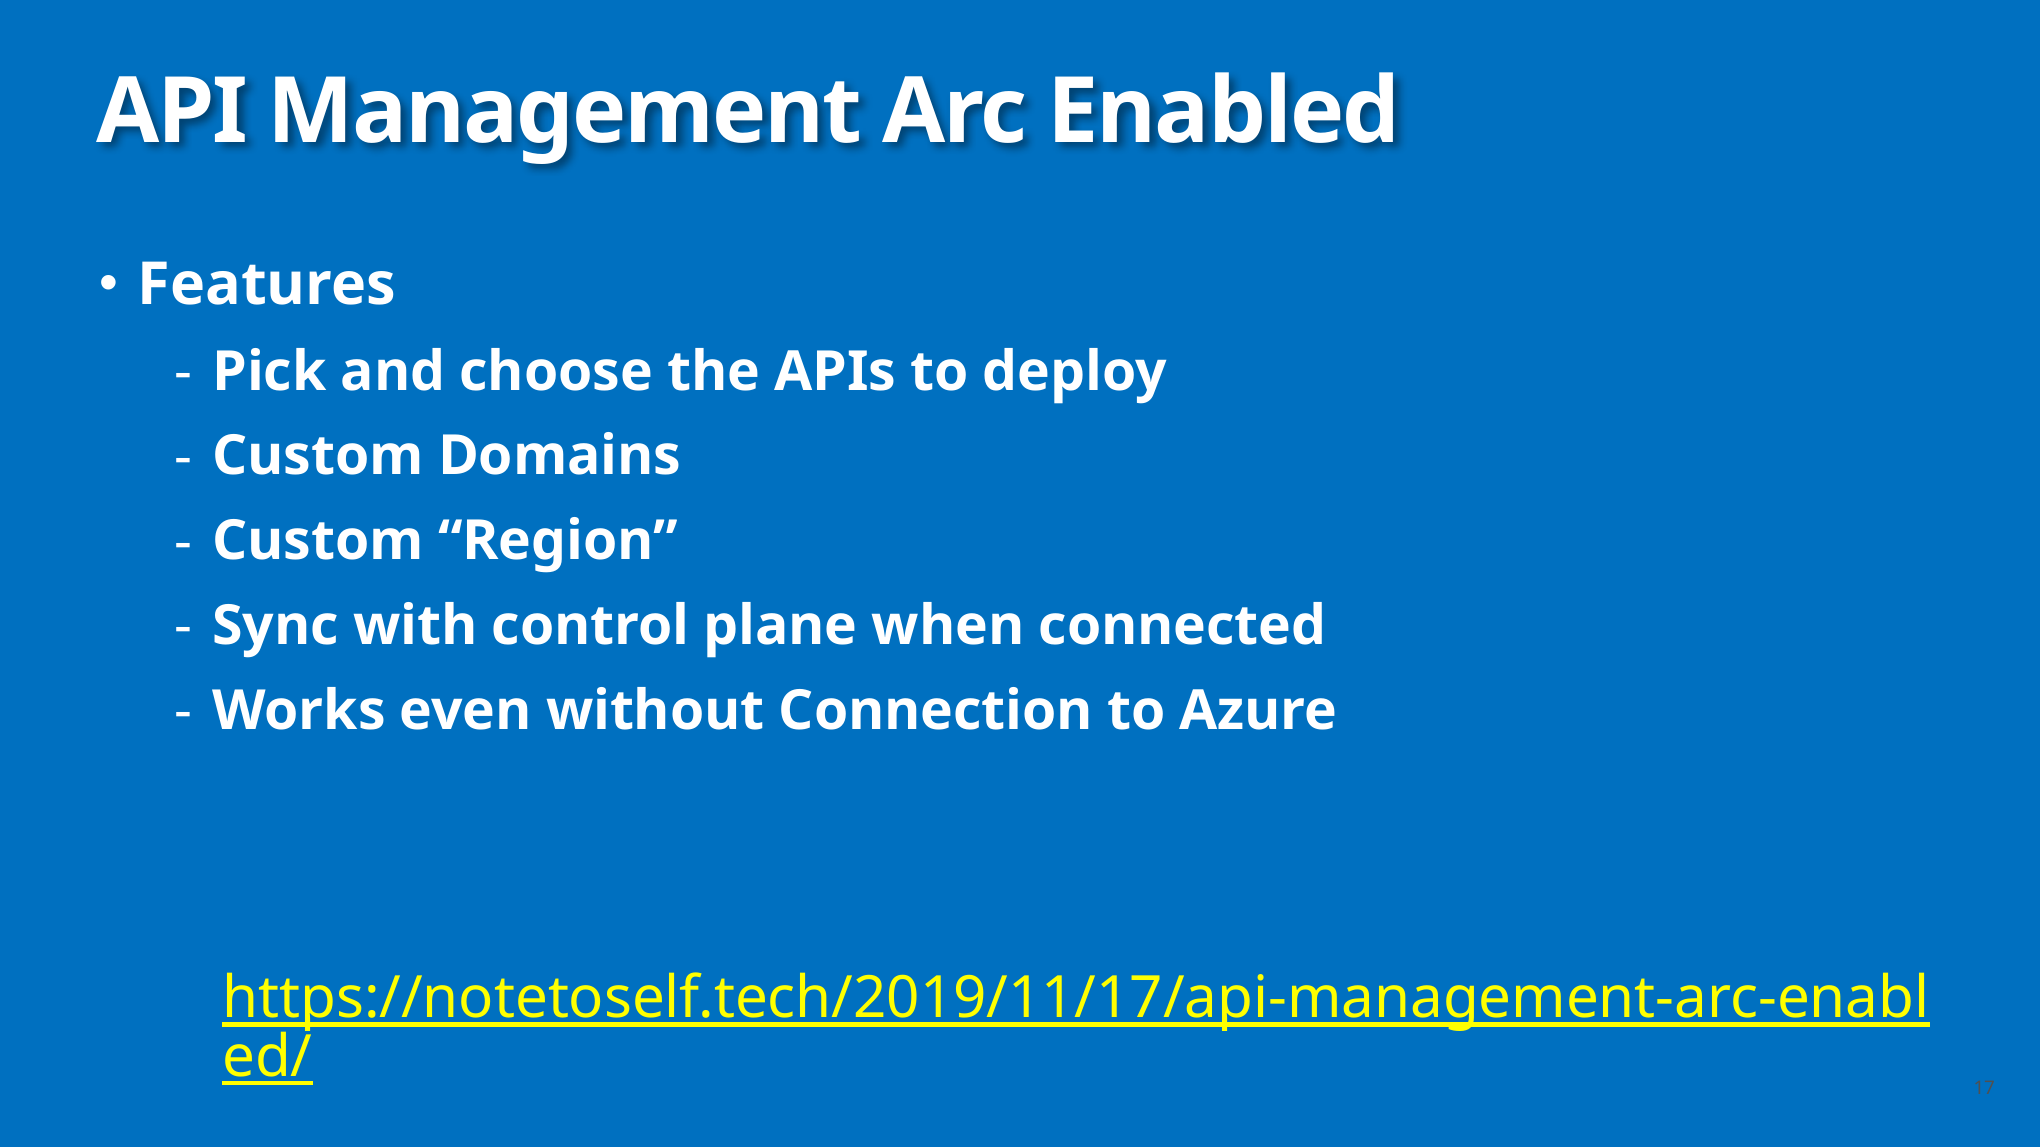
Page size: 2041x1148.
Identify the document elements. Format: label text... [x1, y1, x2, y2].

text_box https://notetoself.tech/2019/11/17/api-management-arc-enabled/ [207, 952, 1957, 1047]
list Features Pick and choose the APIs to deploy Custom Domains Custom “Region” Sync with control plane when connected Works even without Connection to Azure [99, 253, 1941, 633]
slide_number 17 [1902, 1076, 1996, 1100]
title API Management Arc Enabled [96, 43, 1938, 224]
